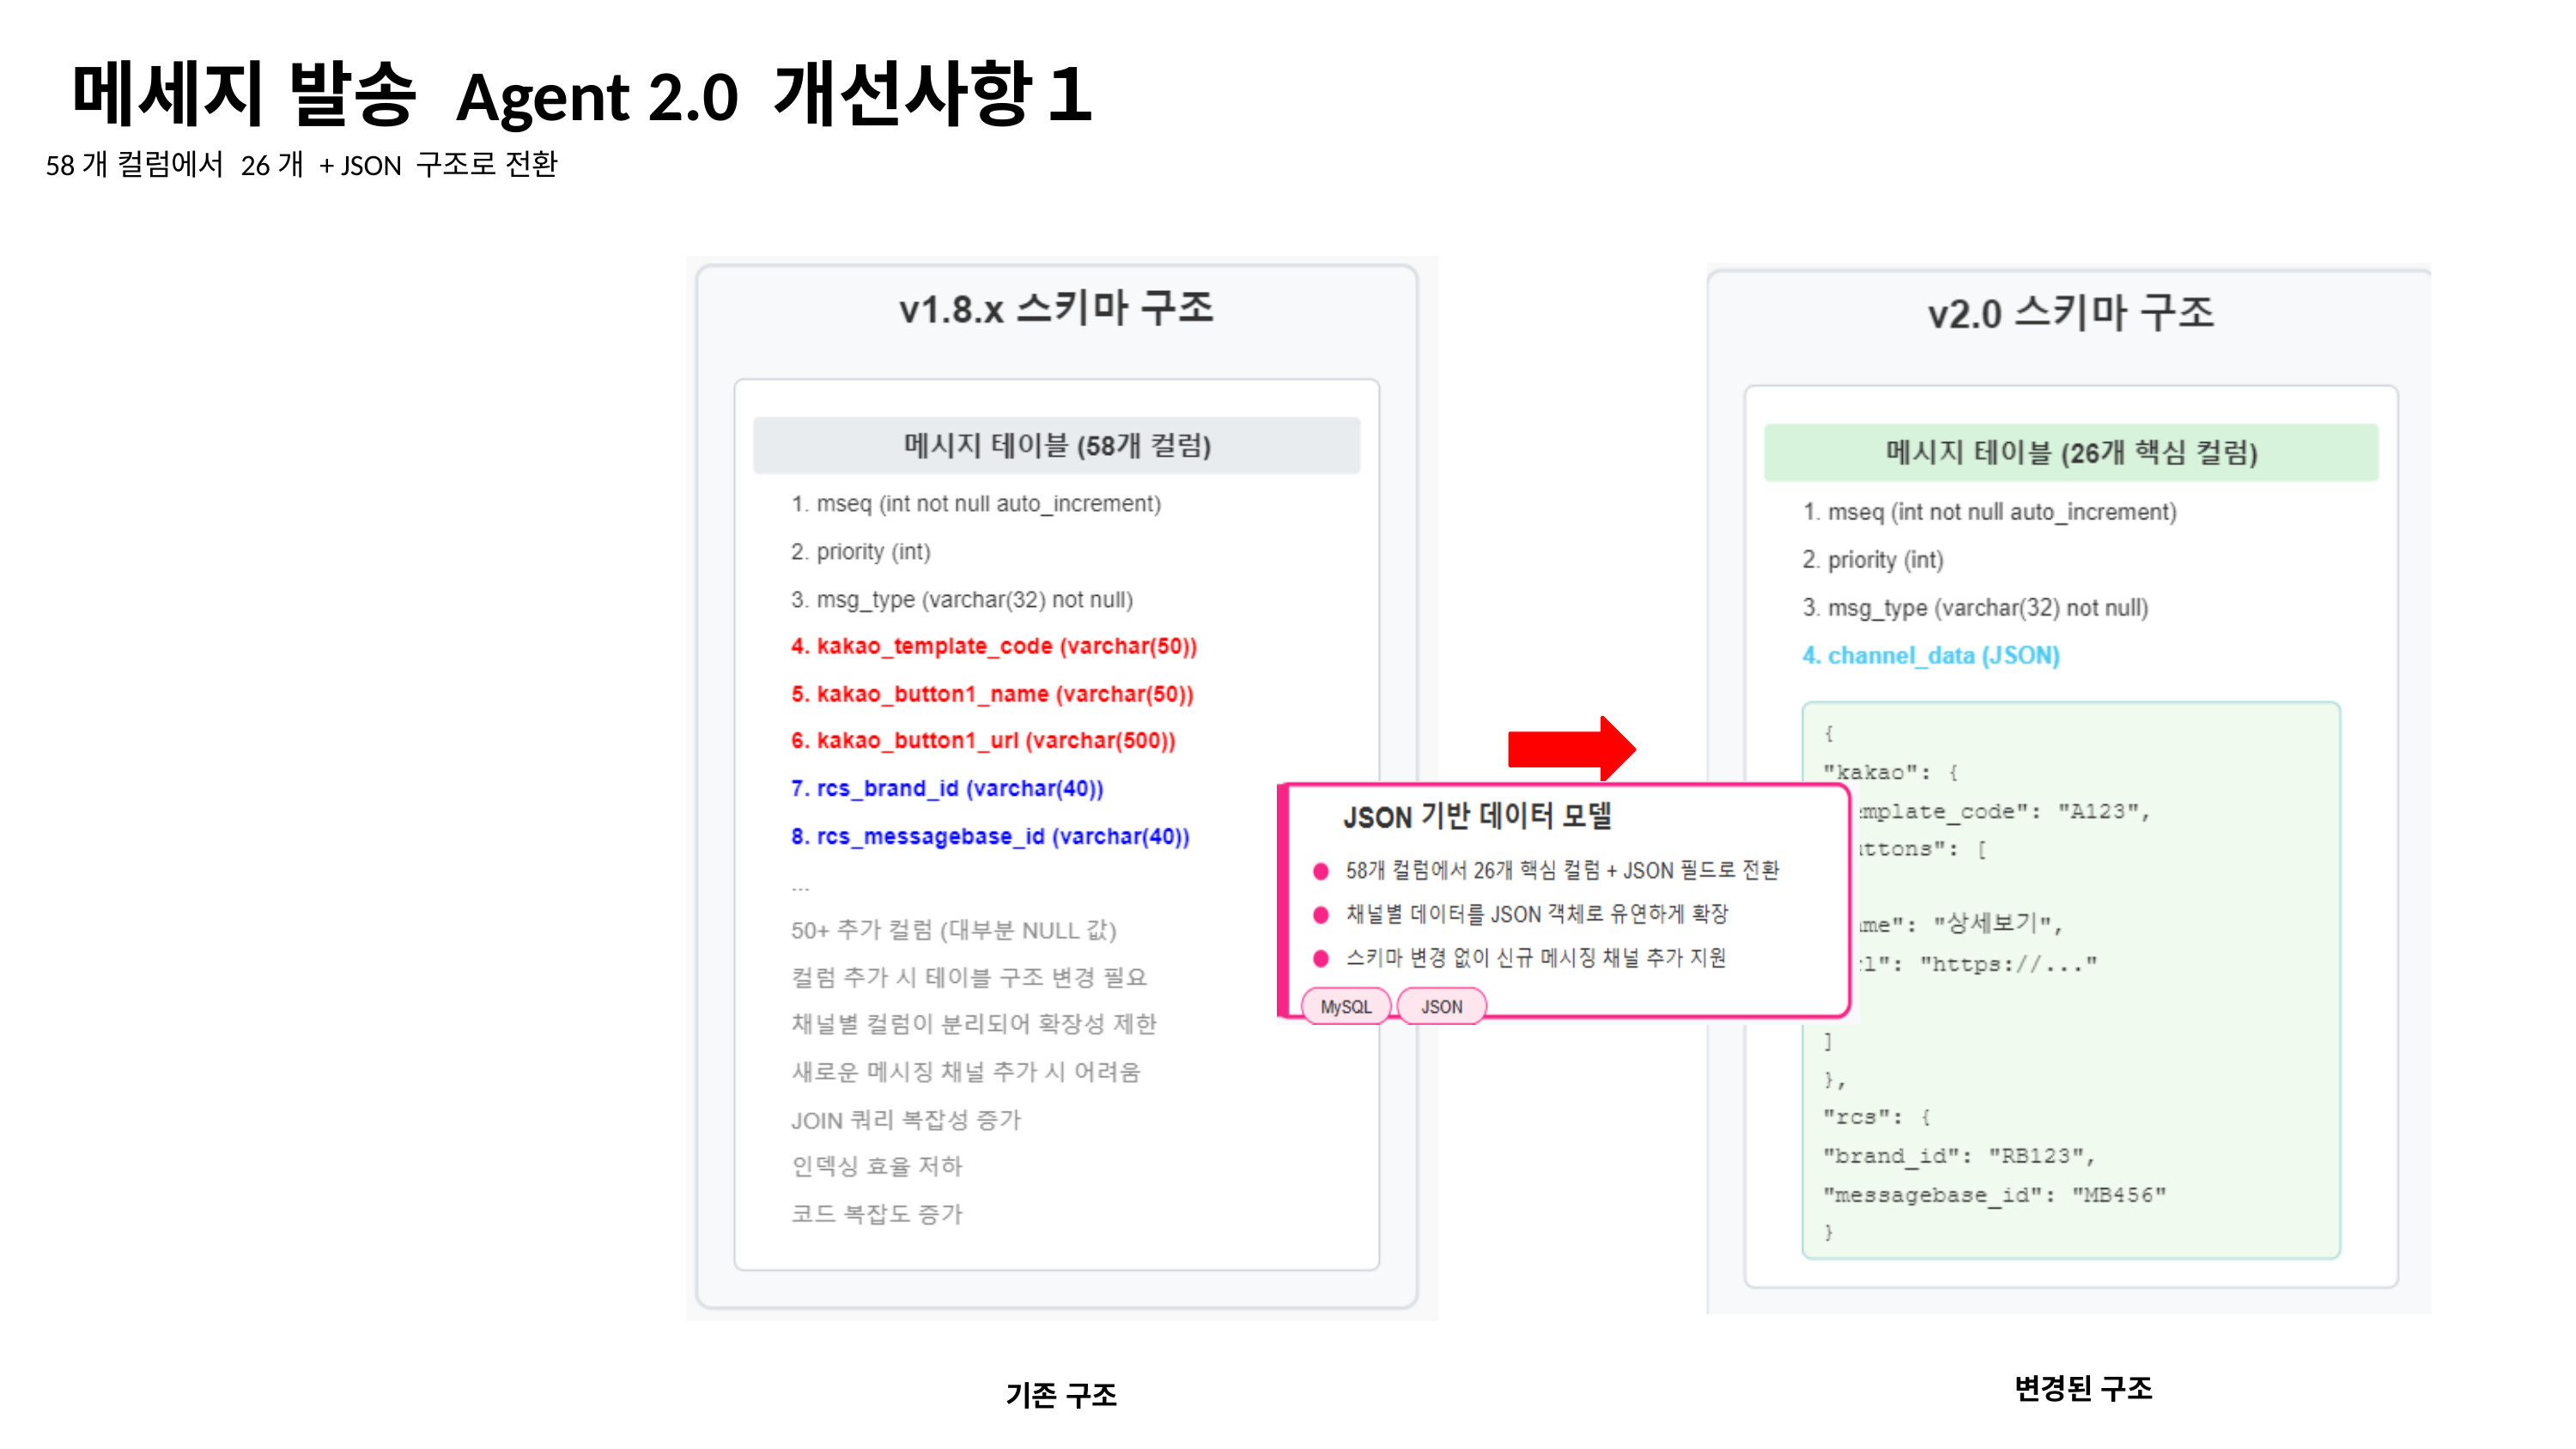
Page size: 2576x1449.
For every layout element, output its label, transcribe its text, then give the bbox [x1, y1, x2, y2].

picture [1706, 262, 2432, 1315]
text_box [1277, 781, 1861, 1026]
text_box 58개 컬럼에서 26개 + JSON 구조로 전환 [33, 144, 847, 209]
text_box [1508, 715, 1637, 779]
picture [686, 256, 1439, 1321]
text_box 메세지 발송 Agent 2.0 개선사항１ [58, 52, 2404, 171]
text_box 기존 구조 [993, 1372, 1363, 1419]
text_box 변경된 구조 [2002, 1364, 2372, 1412]
